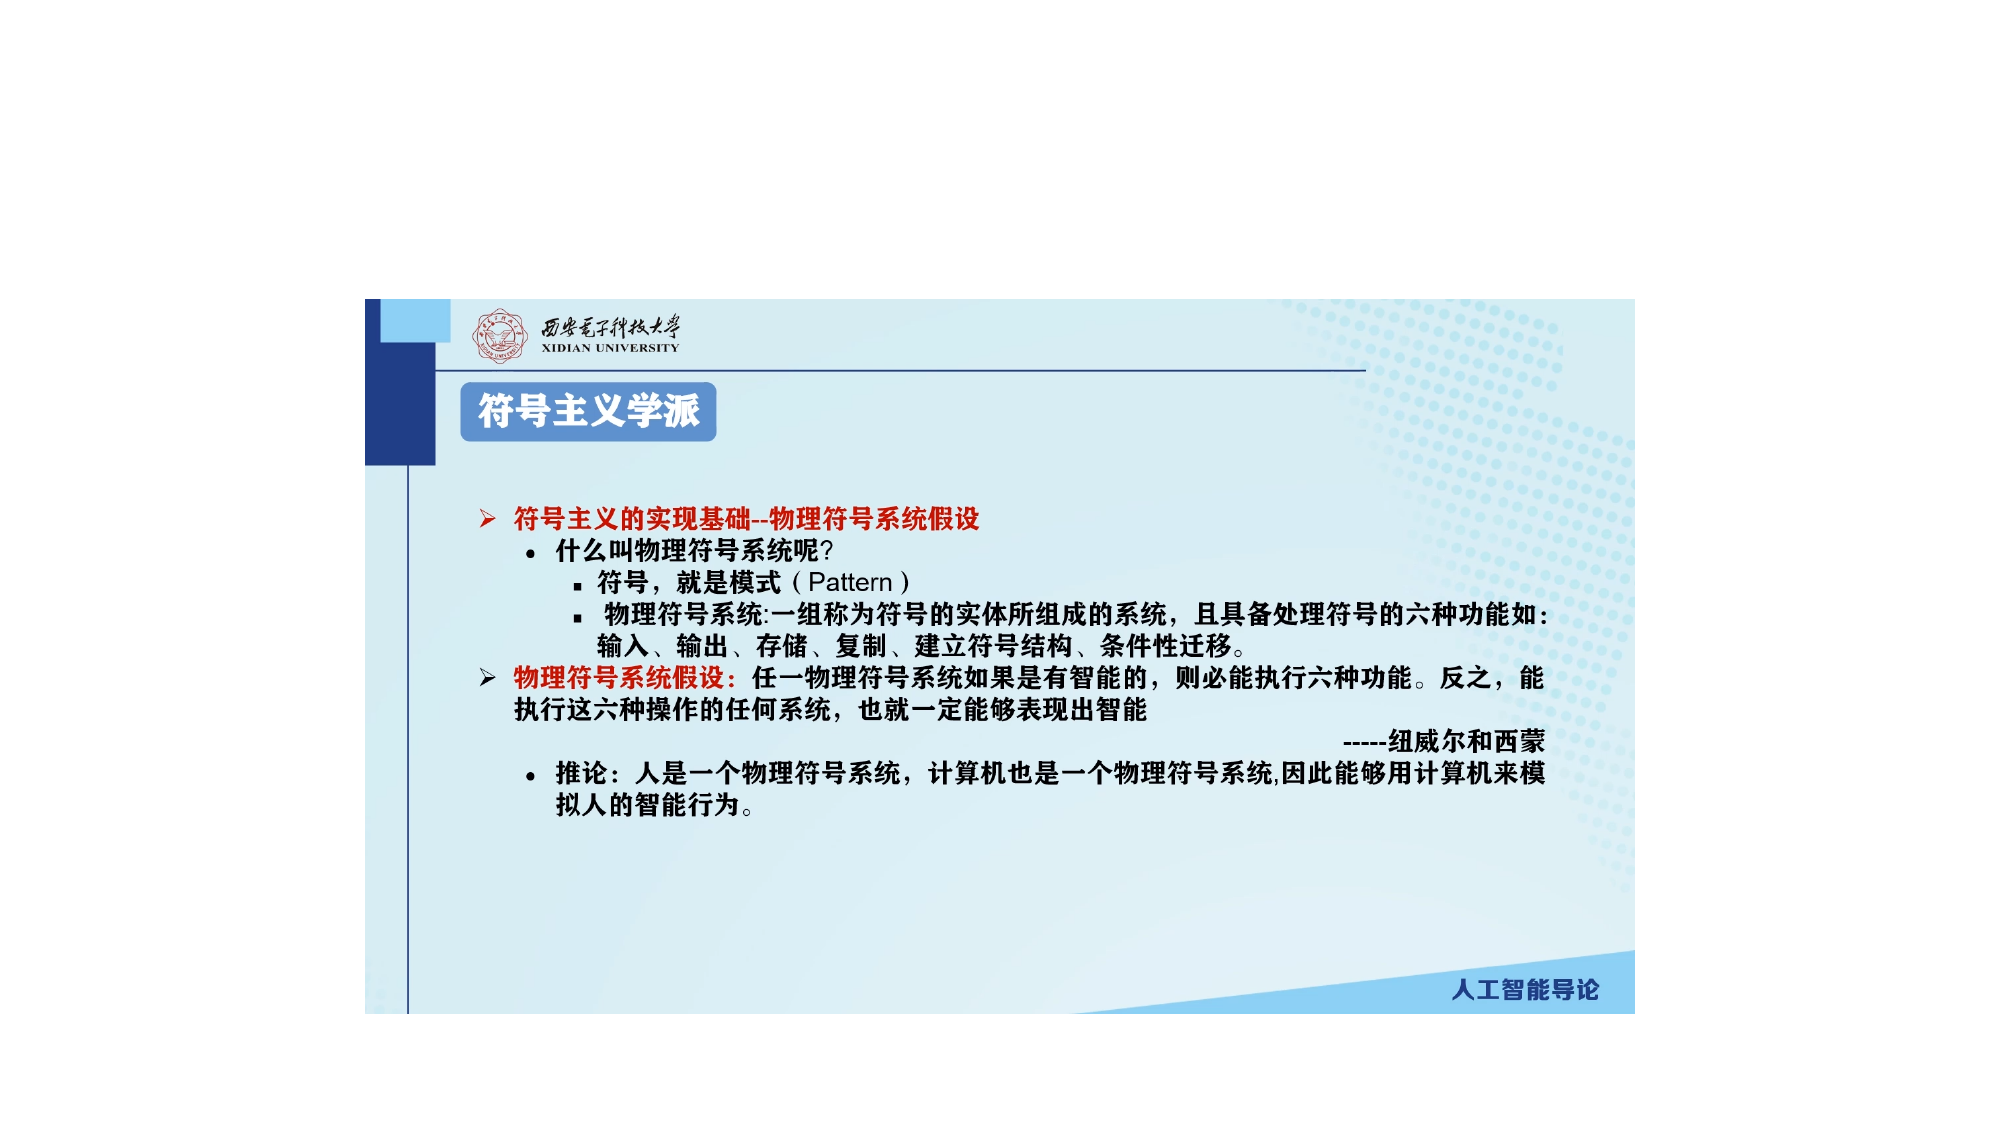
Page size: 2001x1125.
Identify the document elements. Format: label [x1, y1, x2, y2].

list [365, 299, 1635, 1014]
